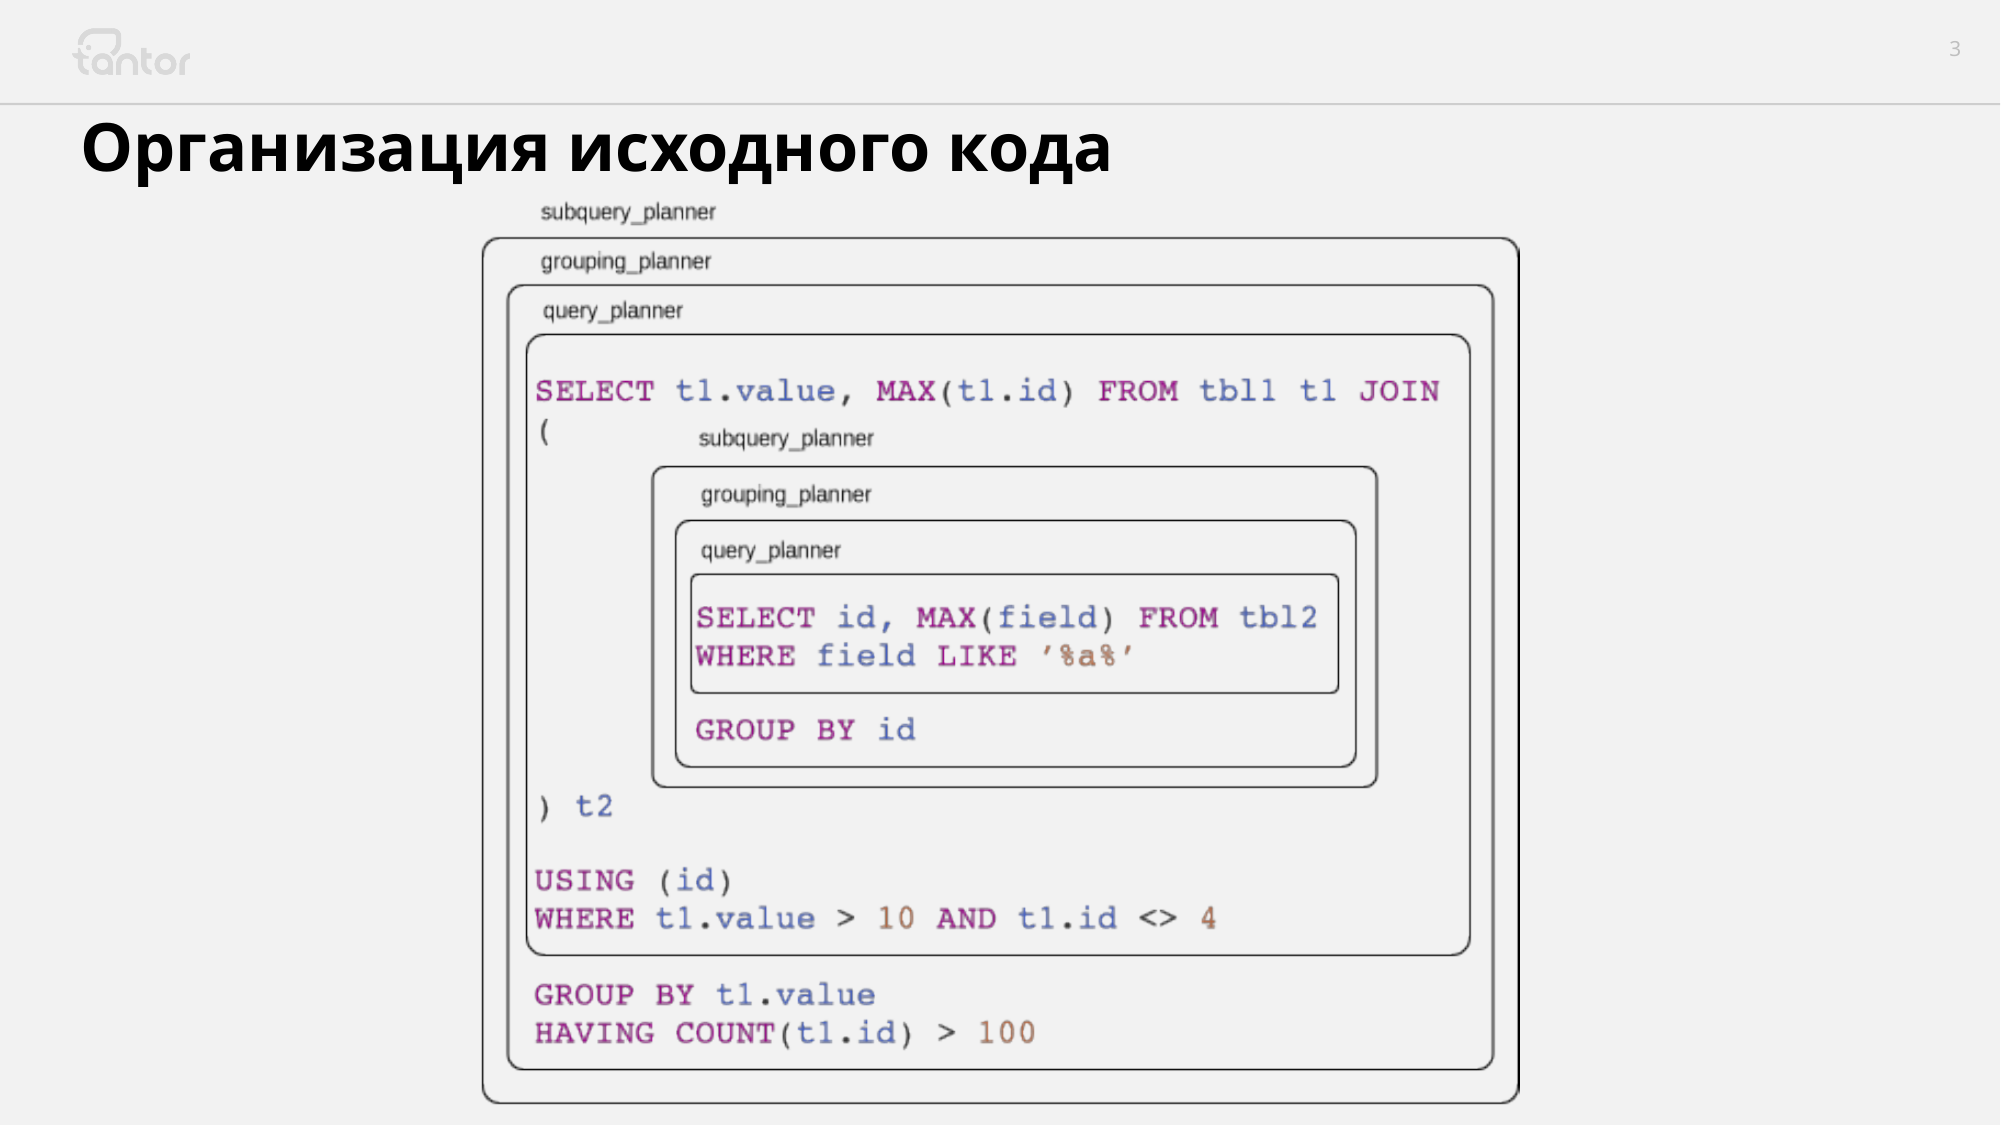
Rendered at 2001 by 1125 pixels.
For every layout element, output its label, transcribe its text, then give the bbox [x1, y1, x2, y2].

picture [72, 28, 190, 75]
title Организация исходного кода [72, 106, 1928, 284]
picture [480, 176, 1520, 1125]
